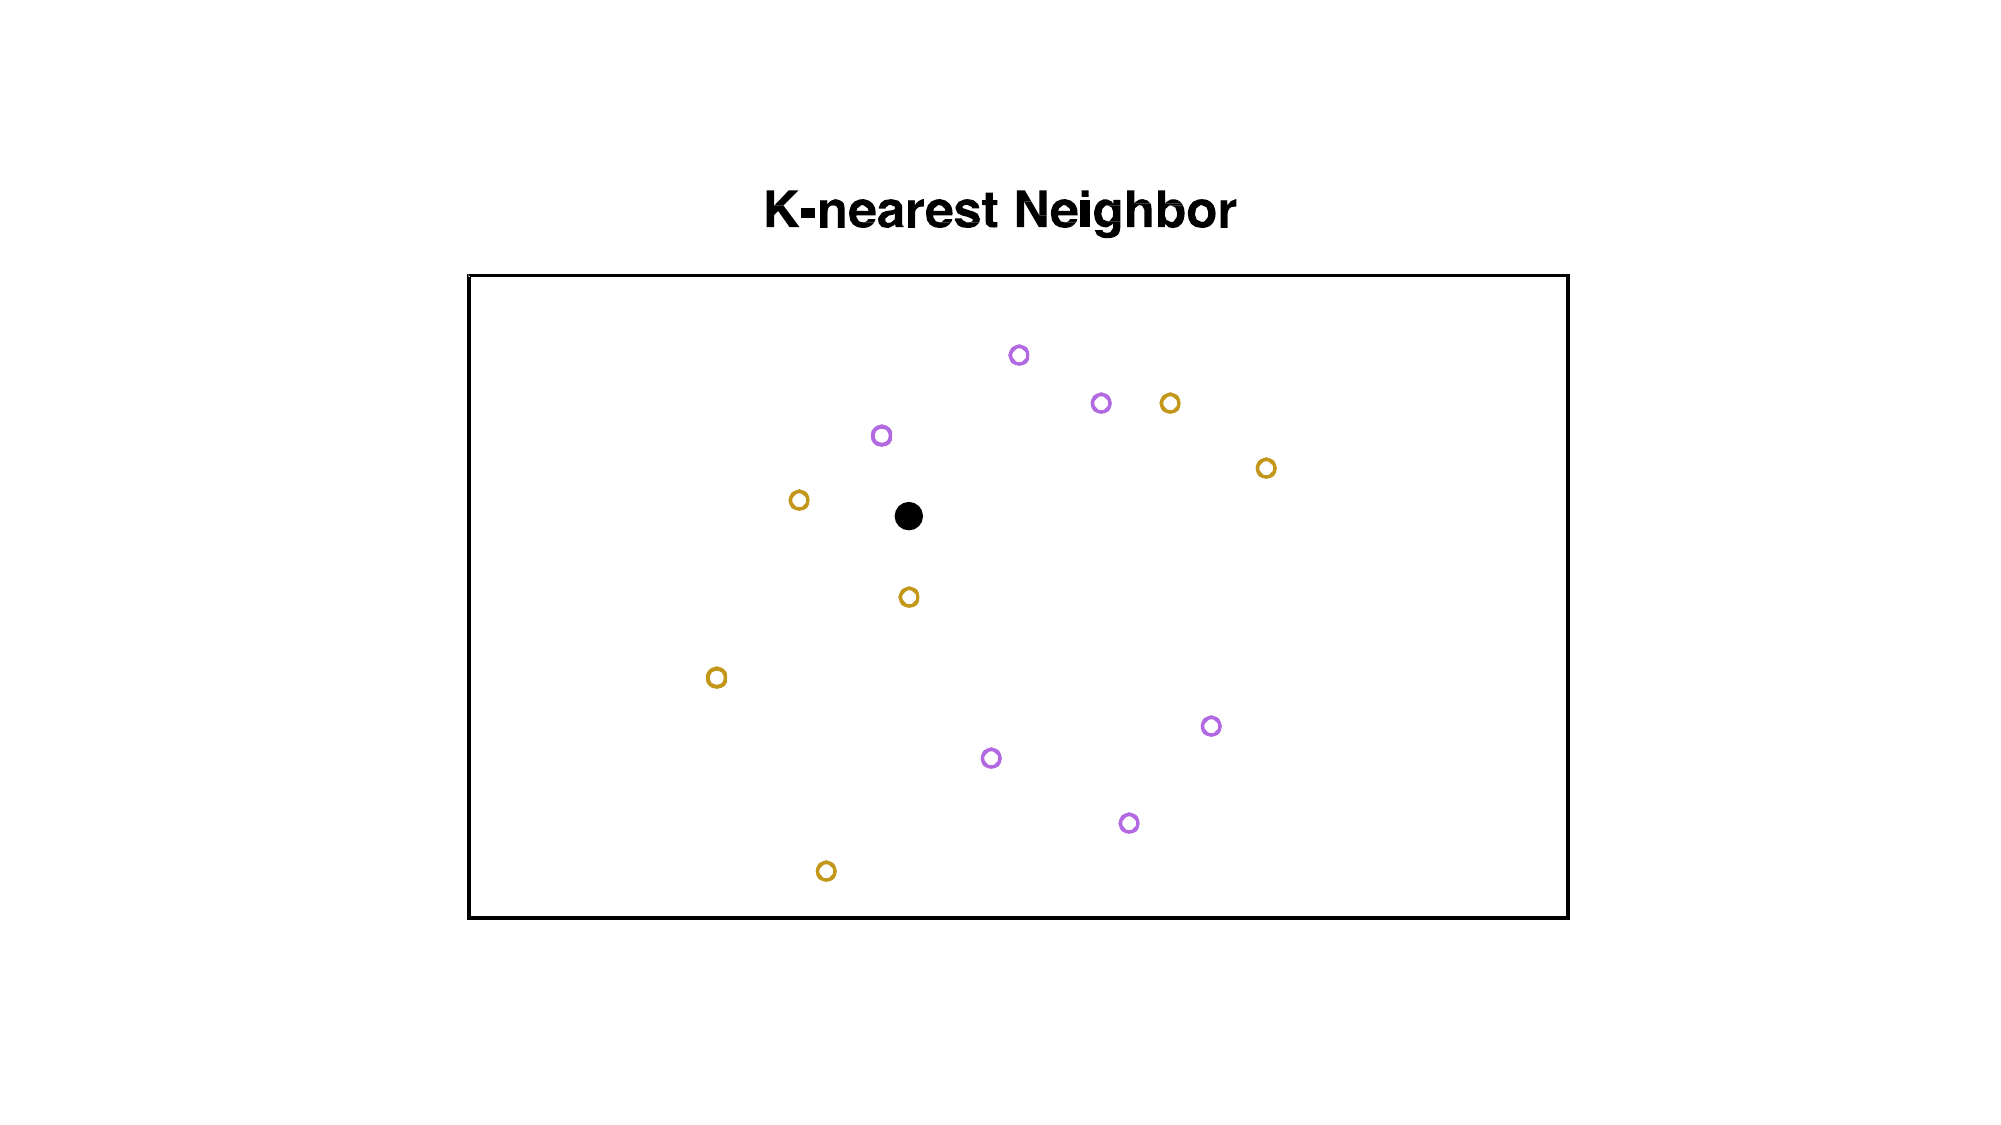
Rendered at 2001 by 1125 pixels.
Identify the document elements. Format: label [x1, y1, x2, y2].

text_box [980, 747, 1002, 769]
text_box [1050, 199, 1078, 228]
text_box [1159, 392, 1181, 414]
text_box [1187, 199, 1216, 228]
text_box [870, 424, 893, 447]
text_box [1008, 344, 1030, 366]
text_box [894, 501, 924, 531]
text_box [849, 199, 876, 228]
text_box [788, 489, 810, 511]
text_box [954, 199, 980, 228]
text_box [908, 199, 924, 228]
text_box [1090, 392, 1112, 414]
text_box [1255, 457, 1277, 479]
text_box [982, 192, 998, 228]
text_box [467, 274, 1570, 917]
text_box [766, 190, 800, 228]
text_box [705, 666, 728, 689]
text_box [815, 860, 837, 882]
text_box [926, 199, 953, 228]
text_box [820, 199, 845, 228]
text_box [1158, 190, 1185, 229]
text_box [1220, 199, 1237, 228]
text_box [1094, 199, 1121, 239]
text_box [1127, 190, 1152, 228]
text_box [1016, 190, 1047, 228]
text_box [1081, 190, 1089, 197]
text_box [898, 586, 920, 608]
text_box [1118, 812, 1140, 834]
text_box [1200, 715, 1222, 737]
text_box [470, 276, 1570, 917]
text_box [878, 199, 904, 228]
